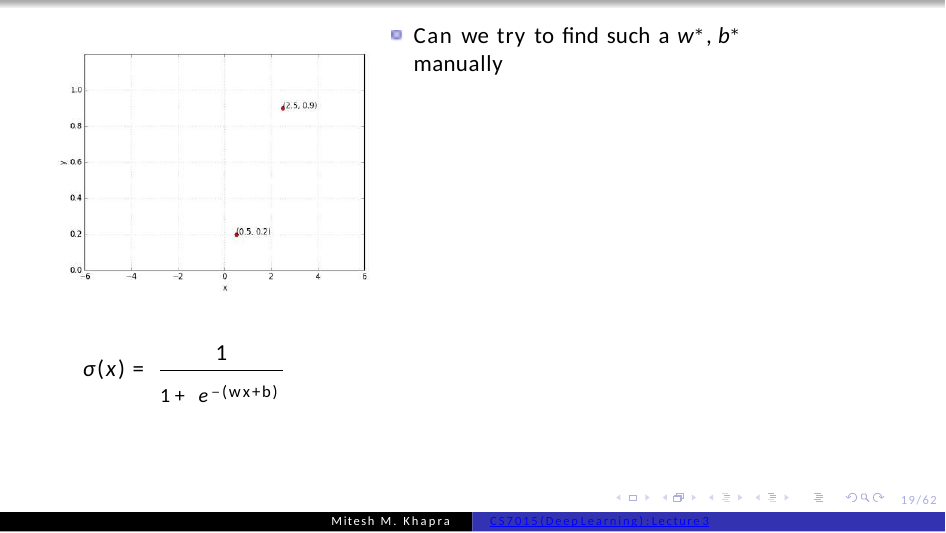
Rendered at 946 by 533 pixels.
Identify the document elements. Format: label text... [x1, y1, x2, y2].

picture [57, 51, 370, 292]
text_box 1 [213, 335, 230, 361]
text_box 19/62 [898, 493, 941, 508]
picture [391, 30, 403, 42]
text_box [0, 511, 946, 532]
text_box σ(x) = [80, 351, 154, 381]
text_box Can we try to find such a w∗, b∗ manually [407, 16, 837, 76]
picture [0, 0, 945, 8]
text_box 1 + e−(wx+b) [153, 361, 288, 407]
